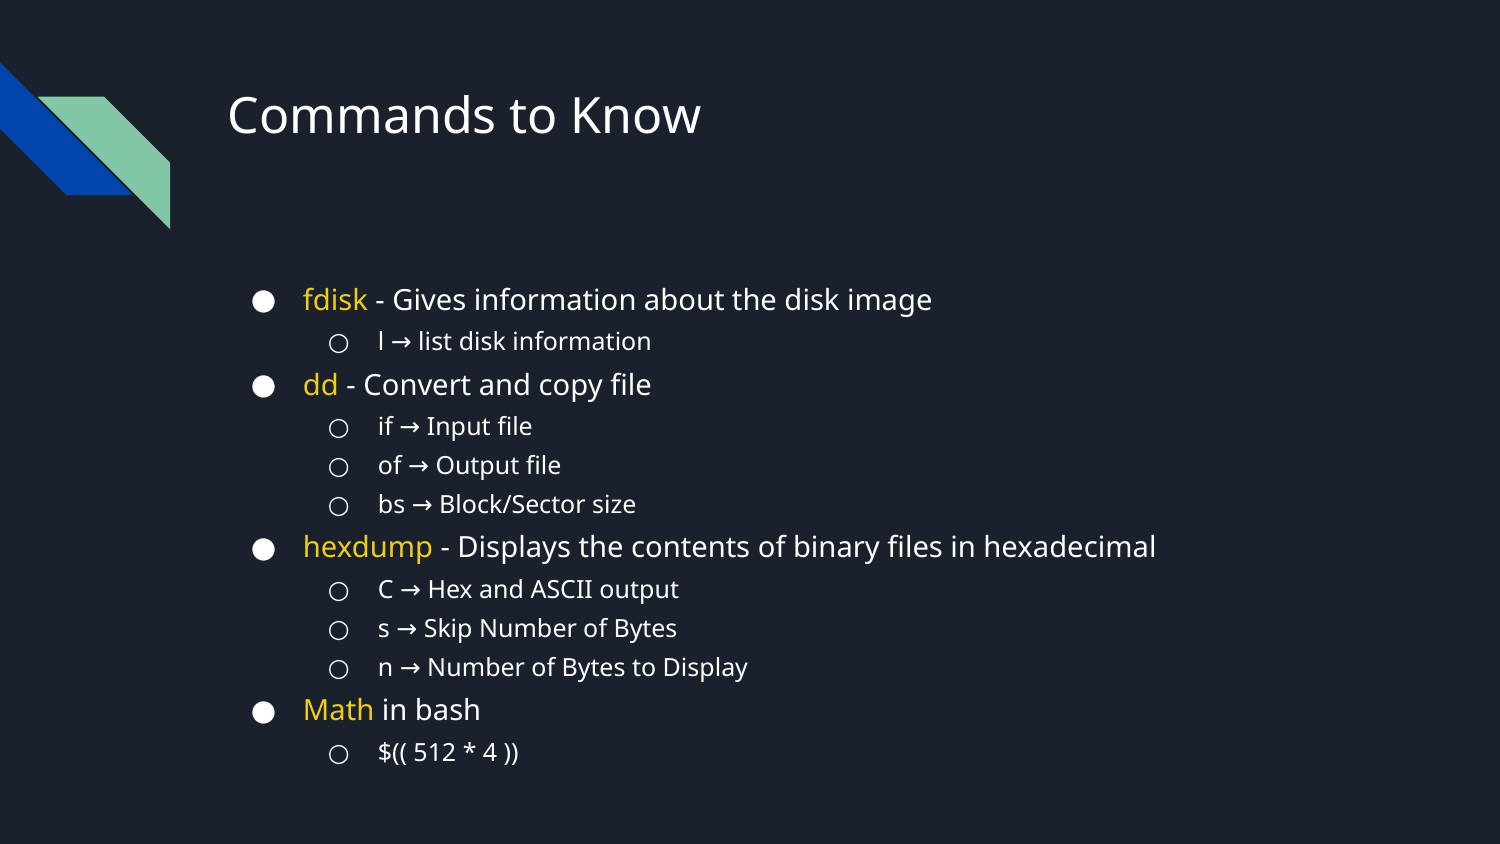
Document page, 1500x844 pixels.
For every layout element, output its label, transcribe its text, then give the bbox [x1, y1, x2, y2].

list fdisk - Gives information about the disk image l → list disk information dd - Convert and copy file if → Input file of → Output file bs → Block/Sector size hexdump - Displays the contents of binary files in hexadecimal C → Hex and ASCII output s → Skip Number of Bytes n → Number of Bytes to Display Math in bash $(( 512 * 4 )) [212, 258, 1368, 844]
title Commands to Know [212, 64, 1368, 215]
